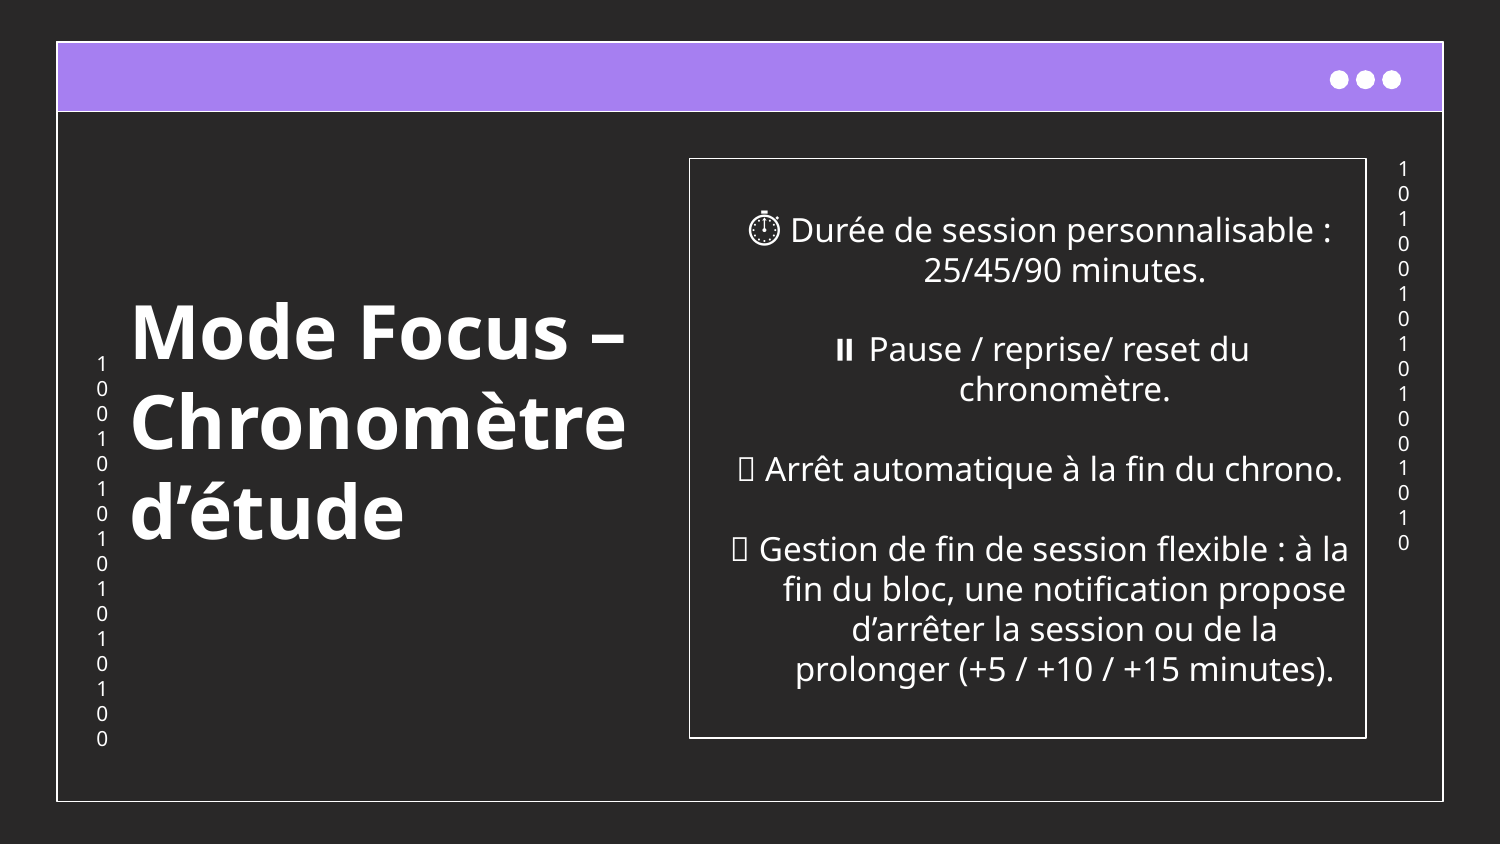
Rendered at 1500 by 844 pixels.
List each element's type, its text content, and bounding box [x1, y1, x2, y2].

title Mode Focus – Chronomètre d’étude [114, 158, 672, 570]
subtitle ⏱ Durée de session personnalisable : 25/45/90 minutes. ⏸ Pause / reprise/ reset du chronomètre. 🔔 Arrêt automatique à la fin du chrono. ➕ Gestion de fin de session flexible : à la fin du bloc, une notification propose d’arrêter la session ou de la prolonger (+5 / +10 / +15 minutes). [689, 158, 1367, 739]
